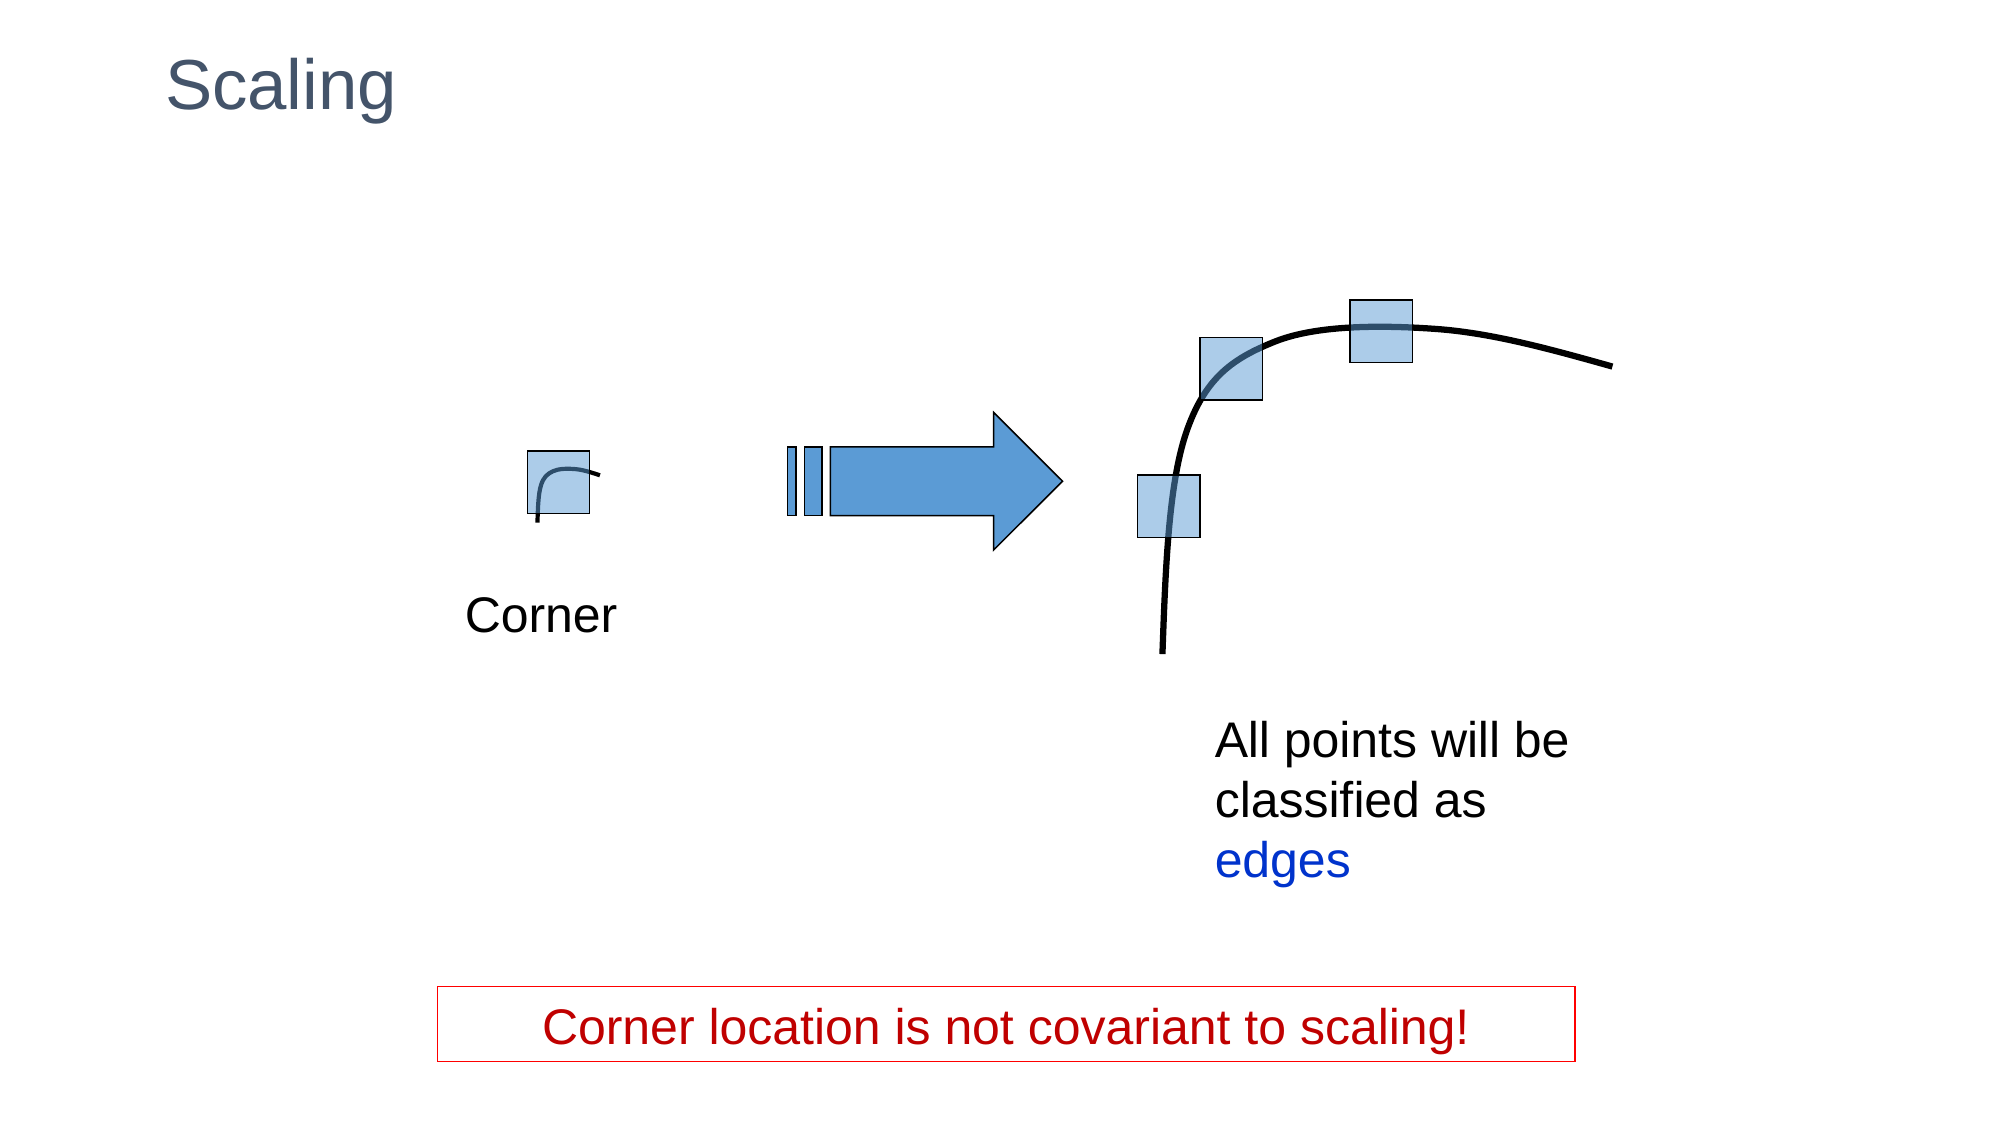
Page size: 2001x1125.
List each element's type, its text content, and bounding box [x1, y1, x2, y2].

text_box Corner location is not covariant to scaling! [437, 986, 1575, 1062]
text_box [527, 450, 601, 523]
text_box All points will be classified as edges [1200, 699, 1625, 895]
title Scaling [149, 12, 1851, 151]
text_box Corner [450, 574, 713, 650]
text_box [787, 299, 1613, 655]
